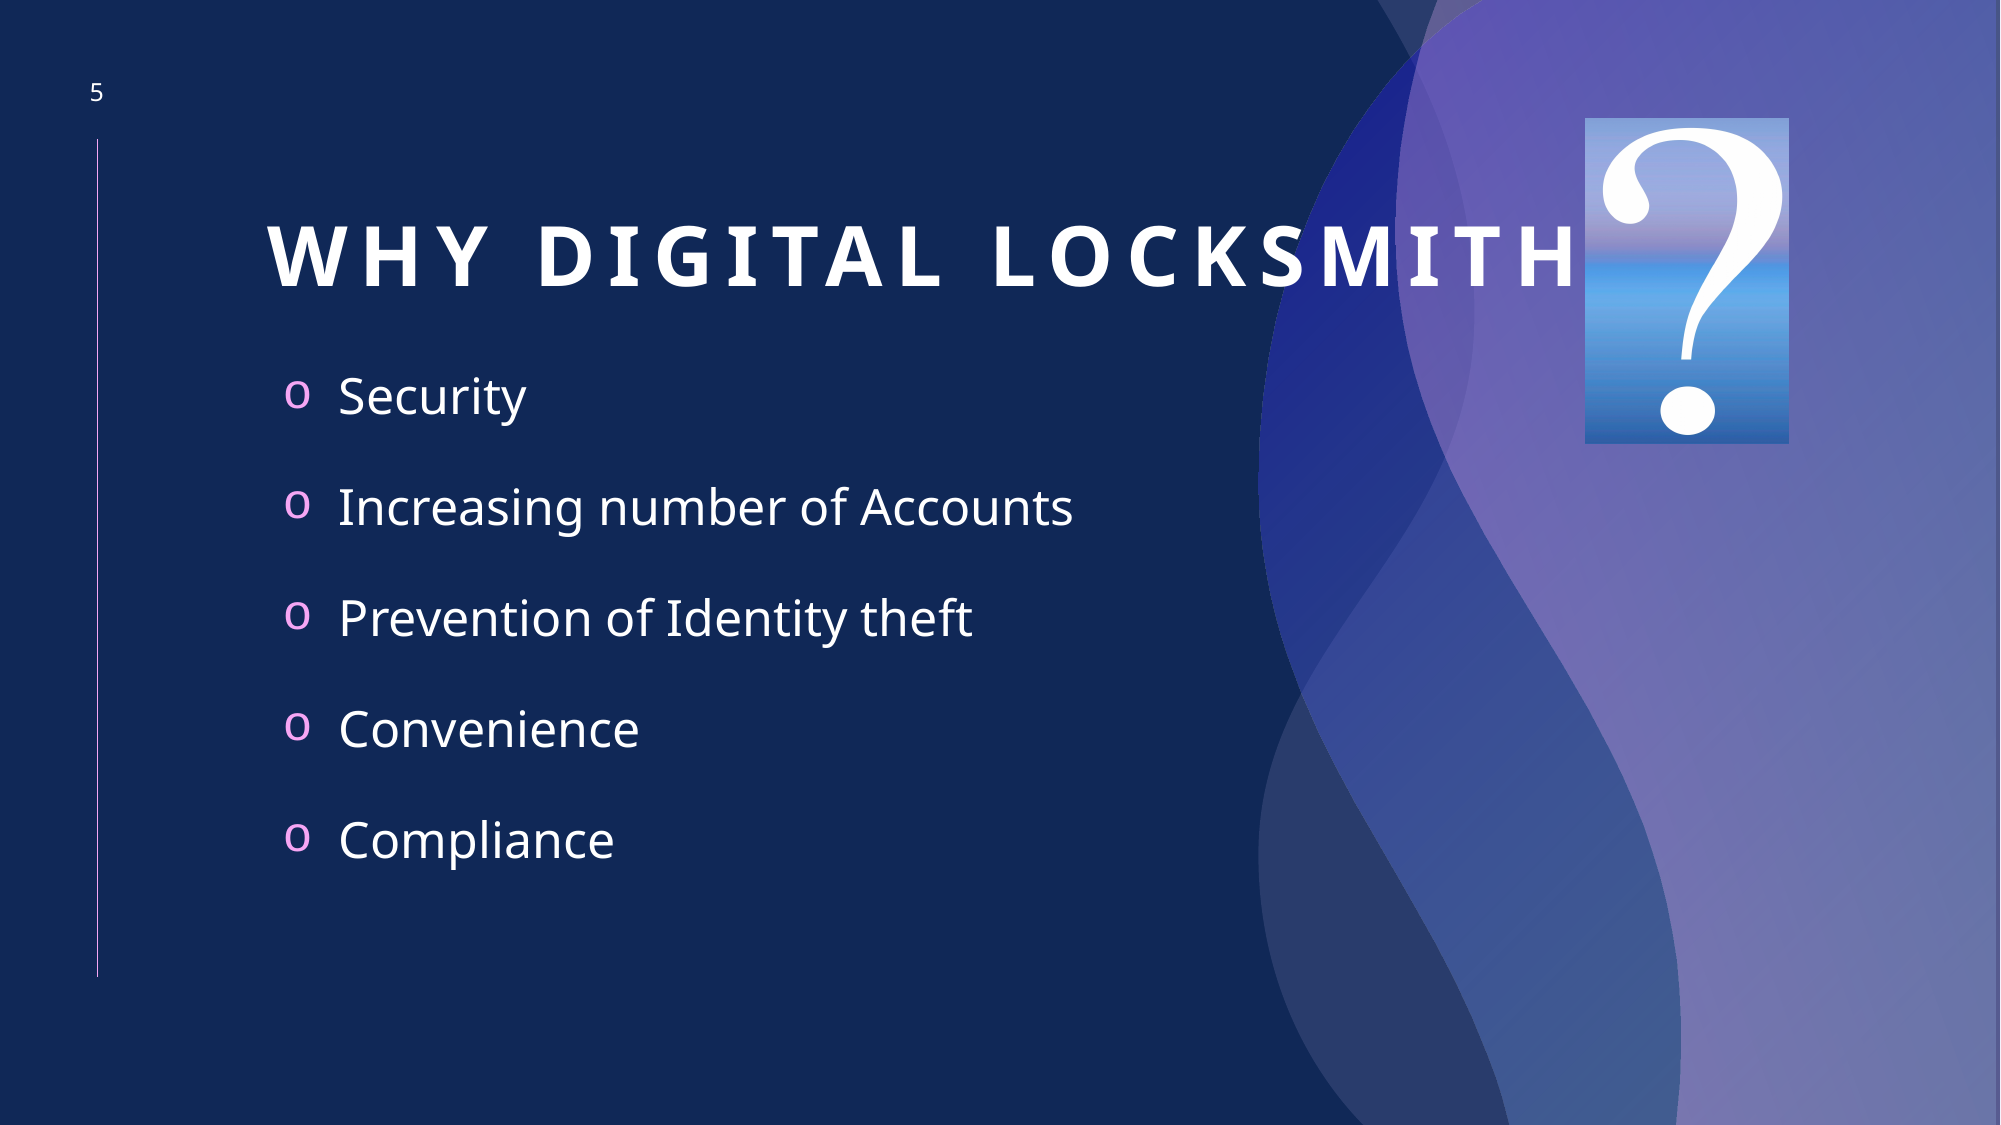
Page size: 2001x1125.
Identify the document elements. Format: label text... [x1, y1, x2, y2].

list Security Increasing number of Accounts Prevention of Identity theft Convenience Compliance [267, 327, 1322, 866]
slide_number 5 [53, 67, 140, 119]
title Why digital locksmith [251, 136, 1585, 312]
picture [1585, 118, 1789, 444]
